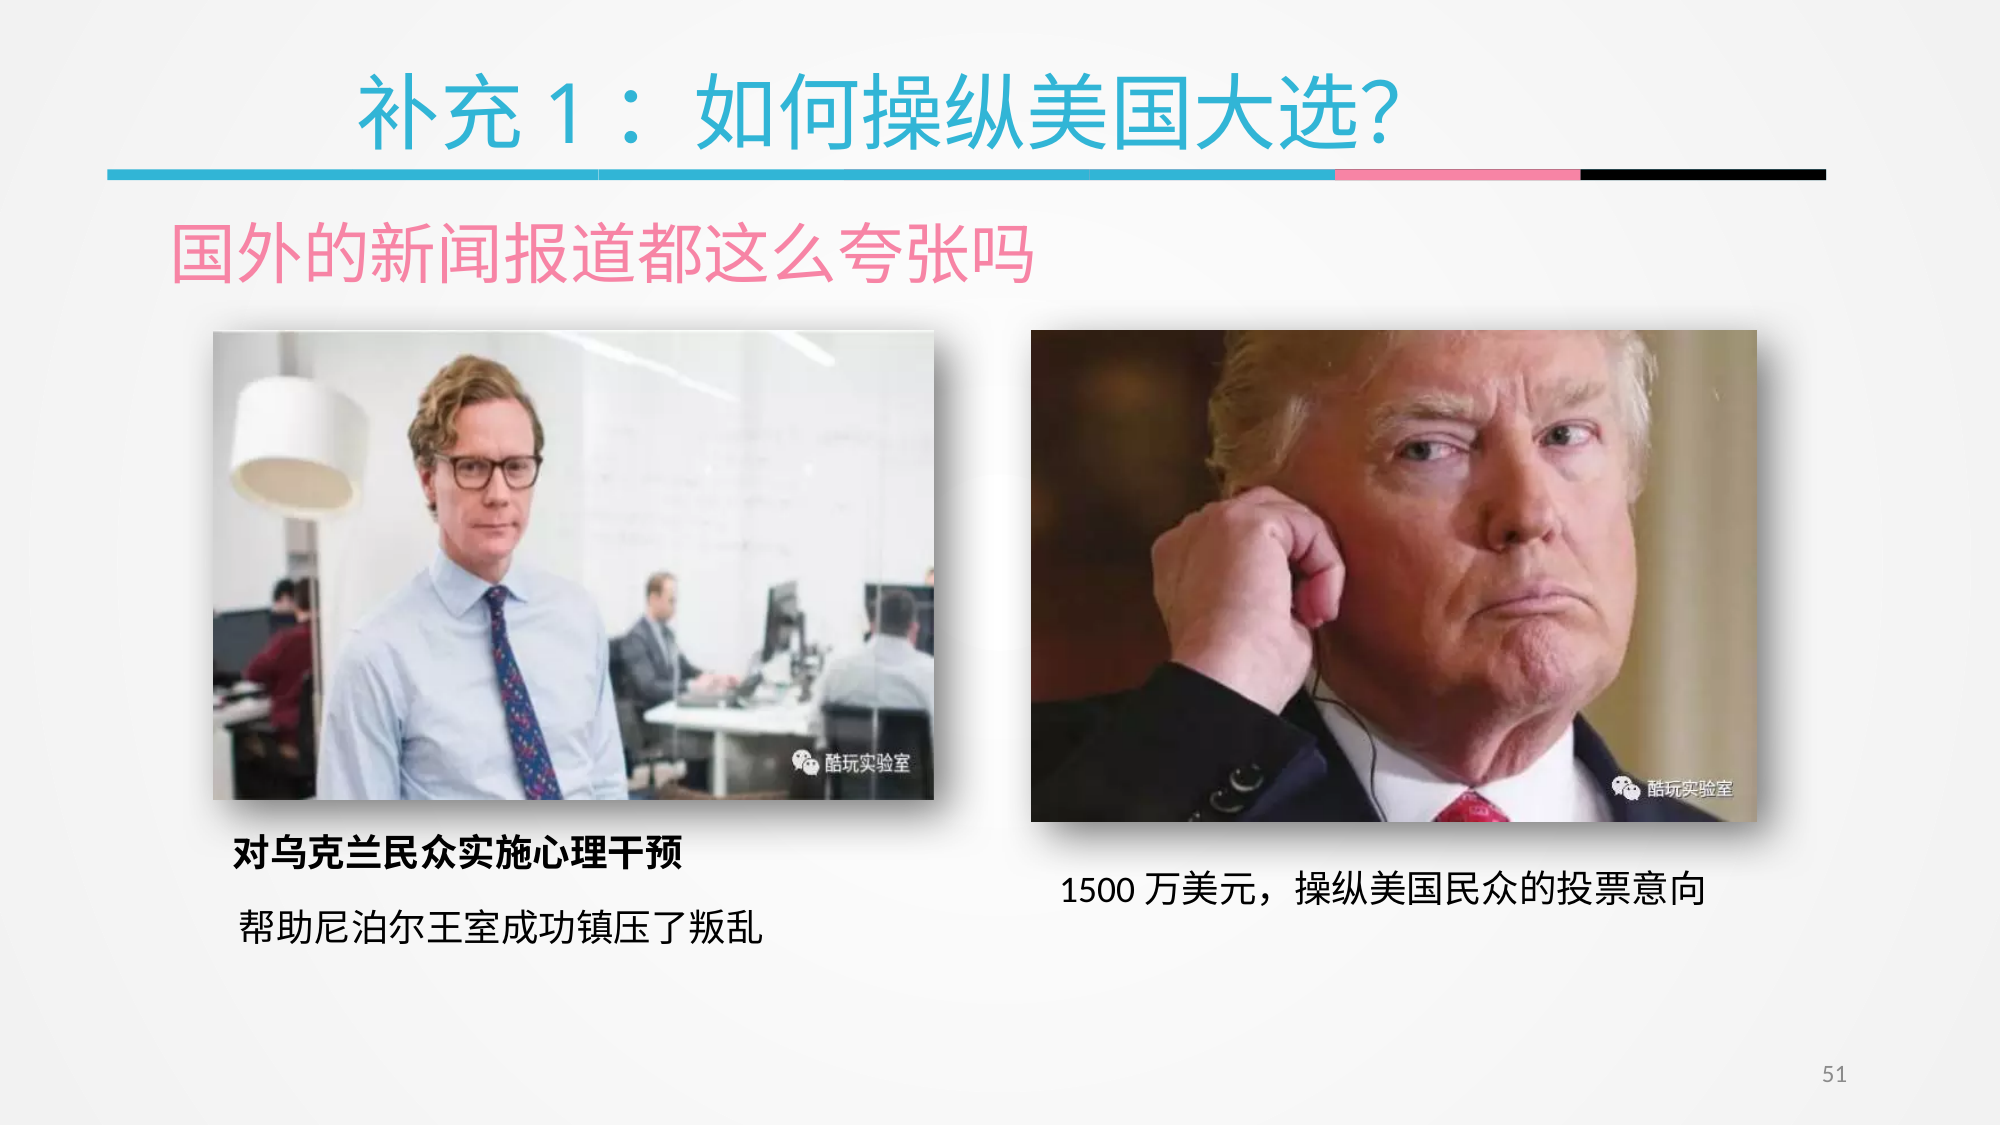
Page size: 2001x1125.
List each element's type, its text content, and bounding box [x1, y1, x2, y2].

text_box 帮助尼泊尔王室成功镇压了叛乱 [223, 896, 779, 956]
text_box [107, 169, 1827, 181]
picture [213, 330, 934, 800]
picture [1031, 330, 1757, 822]
text_box 1500万美元，操纵美国民众的投票意向 [1044, 858, 2000, 918]
text_box 国外的新闻报道都这么夸张吗 [155, 204, 1053, 300]
slide_number 51 [1412, 1042, 1863, 1103]
text_box 对乌克兰民众实施心理干预 [217, 821, 1218, 881]
text_box 补充1：如何操纵美国大选？ [342, 52, 1458, 168]
